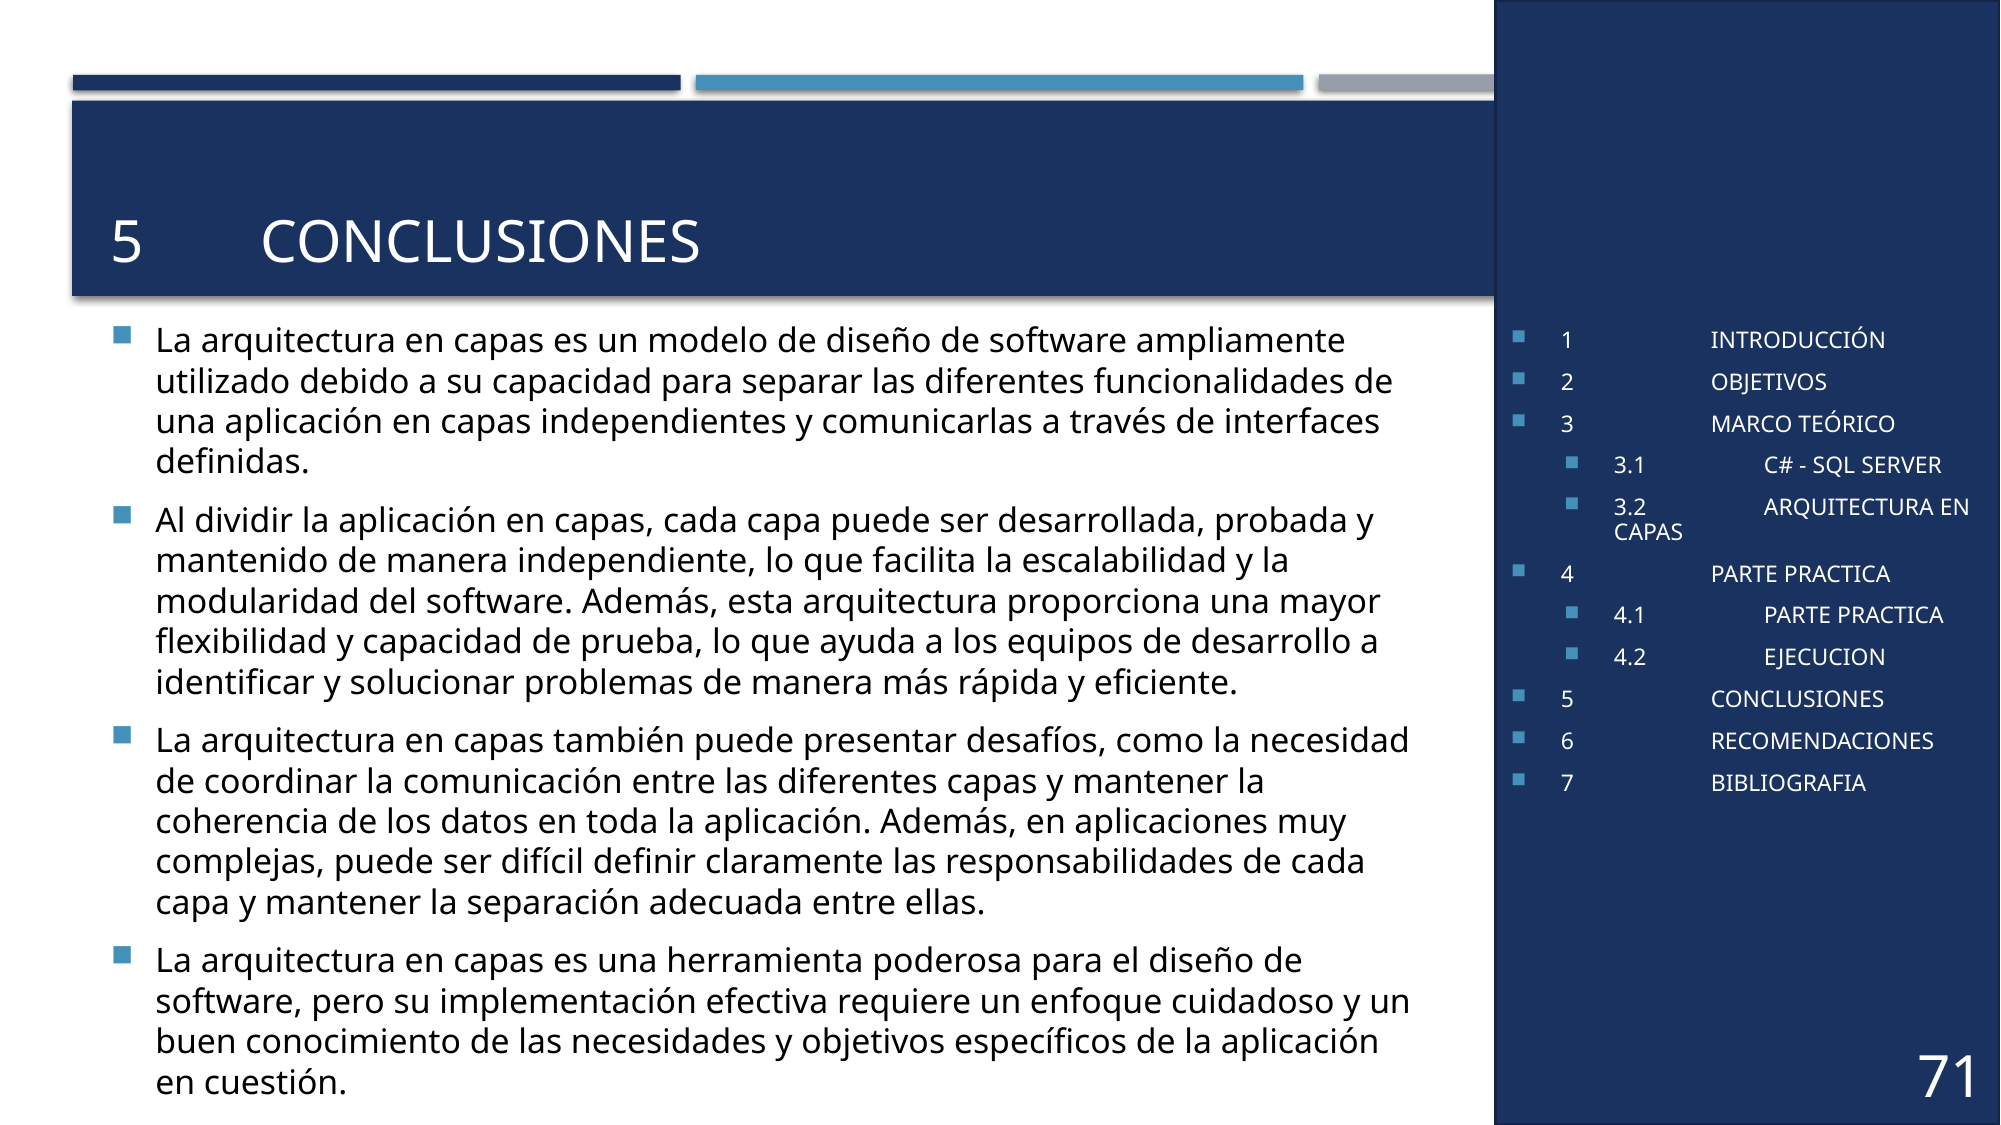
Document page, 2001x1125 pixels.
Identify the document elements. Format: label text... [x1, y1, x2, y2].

text_box 1 INTRODUCCIÓN 2 OBJETIVOS 3 MARCO TEÓRICO 3.1 C# - SQL SERVER 3.2 ARQUITECTURA EN CAPAS 4 PARTE PRACTICA 4.1 PARTE PRACTICA 4.2 EJECUCION 5 CONCLUSIONES 6 RECOMENDACIONES 7 BIBLIOGRAFIA [1494, 0, 2000, 1125]
title 5 CONCLUSIONES [95, 115, 1494, 282]
slide_number 71 [1825, 1049, 1999, 1110]
list La arquitectura en capas es un modelo de diseño de software ampliamente utilizado debido a su capacidad para separar las diferentes funcionalidades de una aplicación en capas independientes y comunicarlas a través de interfaces definidas. Al dividir la aplicación en capas, cada capa puede ser desarrollada, probada y mantenido de manera independiente, lo que facilita la escalabilidad y la modularidad del software. Además, esta arquitectura proporciona una mayor flexibilidad y capacidad de prueba, lo que ayuda a los equipos de desarrollo a identificar y solucionar problemas de manera más rápida y eficiente. La arquitectura en capas también puede presentar desafíos, como la necesidad de coordinar la comunicación entre las diferentes capas y mantener la coherencia de los datos en toda la aplicación. Además, en aplicaciones muy complejas, puede ser difícil definir claramente las responsabilidades de cada capa y mantener la separación adecuada entre ellas. La arquitectura en capas es una herramienta poderosa para el diseño de software, pero su implementación efectiva requiere un enfoque cuidadoso y un buen conocimiento de las necesidades y objetivos específicos de la aplicación en cuestión. [95, 310, 1437, 1110]
